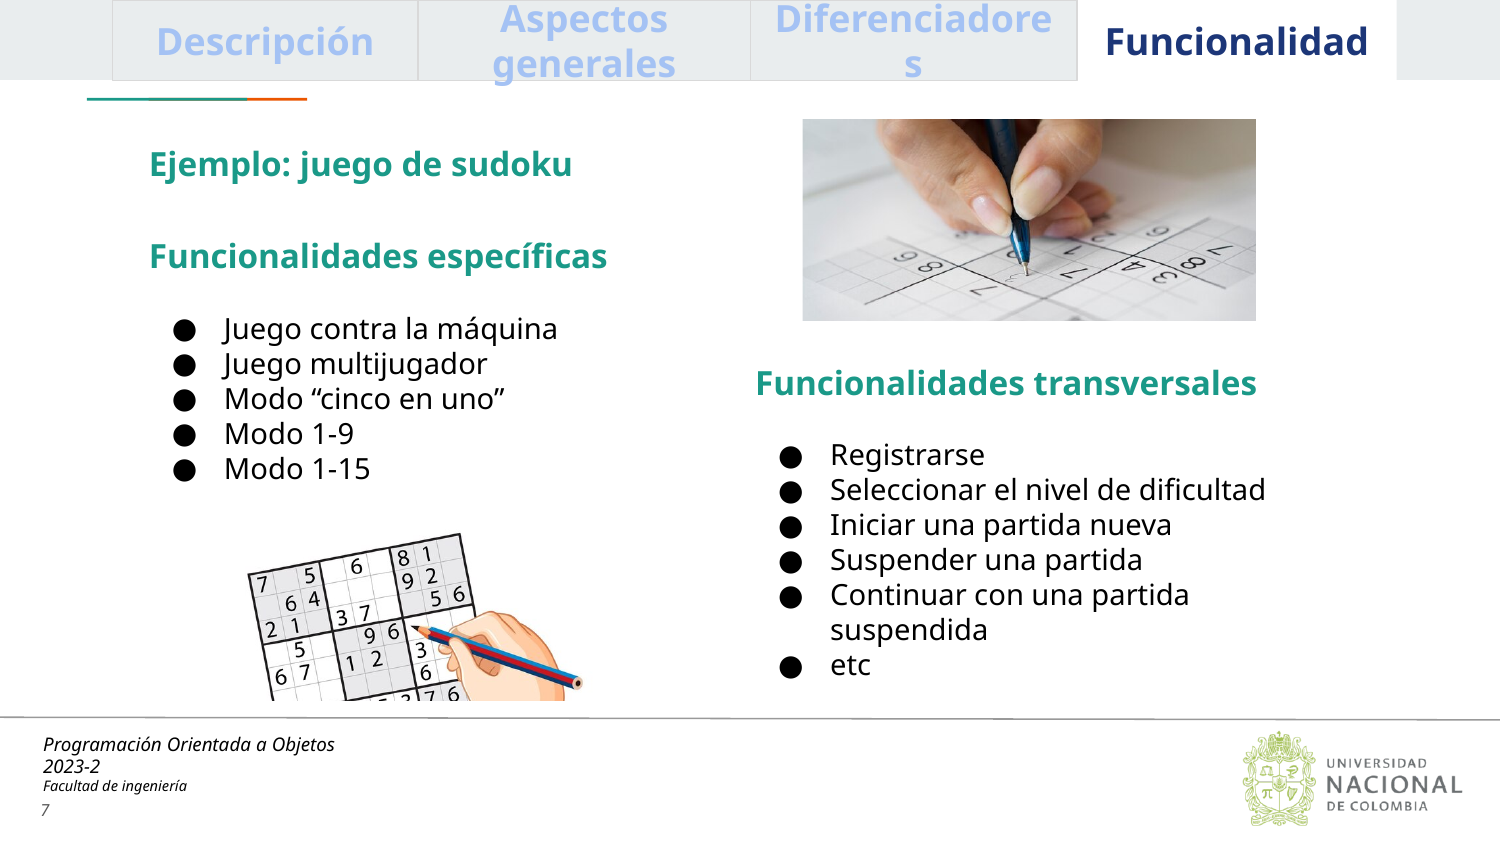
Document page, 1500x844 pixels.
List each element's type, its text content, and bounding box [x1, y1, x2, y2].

slide_number ‹#› [25, 779, 116, 844]
text_box Aspectos generales [418, 0, 750, 81]
text_box Funcionalidades transversales Registrarse Seleccionar el nivel de dificultad Iniciar una partida nueva Suspender una partida Continuar con una partida suspendida etc [740, 346, 1319, 697]
text_box Descripción [112, 0, 418, 81]
text_box Funcionalidad [1077, 0, 1397, 81]
picture [192, 524, 604, 701]
picture [1239, 727, 1466, 829]
picture [802, 119, 1257, 321]
text_box Ejemplo: juego de sudoku [133, 128, 797, 199]
text_box Diferenciadores [750, 0, 1077, 81]
text_box Funcionalidades específicas Juego contra la máquina Juego multijugador Modo “cinco en uno” Modo 1-9 Modo 1-15 [133, 220, 1122, 500]
